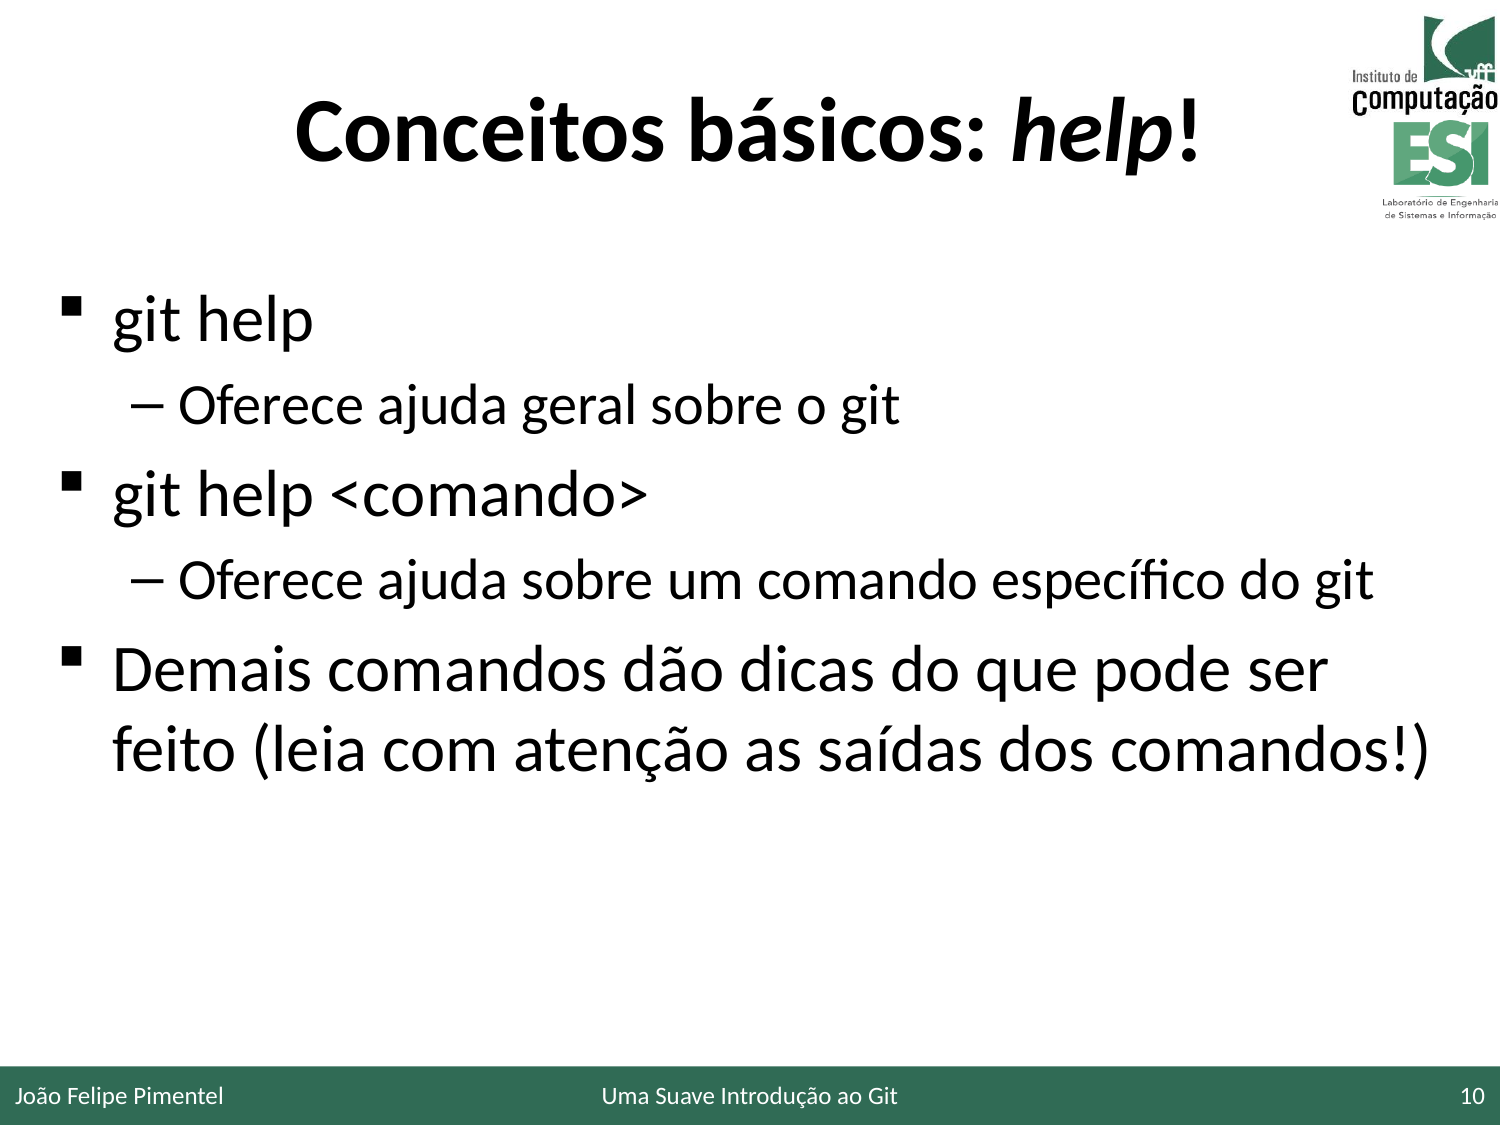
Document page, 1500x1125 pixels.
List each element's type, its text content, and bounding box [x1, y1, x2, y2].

list git help Oferece ajuda geral sobre o git git help <comando> Oferece ajuda sobre um comando específico do git Demais comandos dão dicas do que pode ser feito (leia com atenção as saídas dos comandos!) [41, 267, 1459, 1024]
slide_number João Felipe Pimentel [0, 1065, 350, 1125]
slide_number 10 [1149, 1065, 1500, 1125]
title Conceitos básicos: help! [150, 30, 1350, 219]
picture [1383, 120, 1498, 220]
footer Uma Suave Introdução ao Git [512, 1065, 988, 1125]
